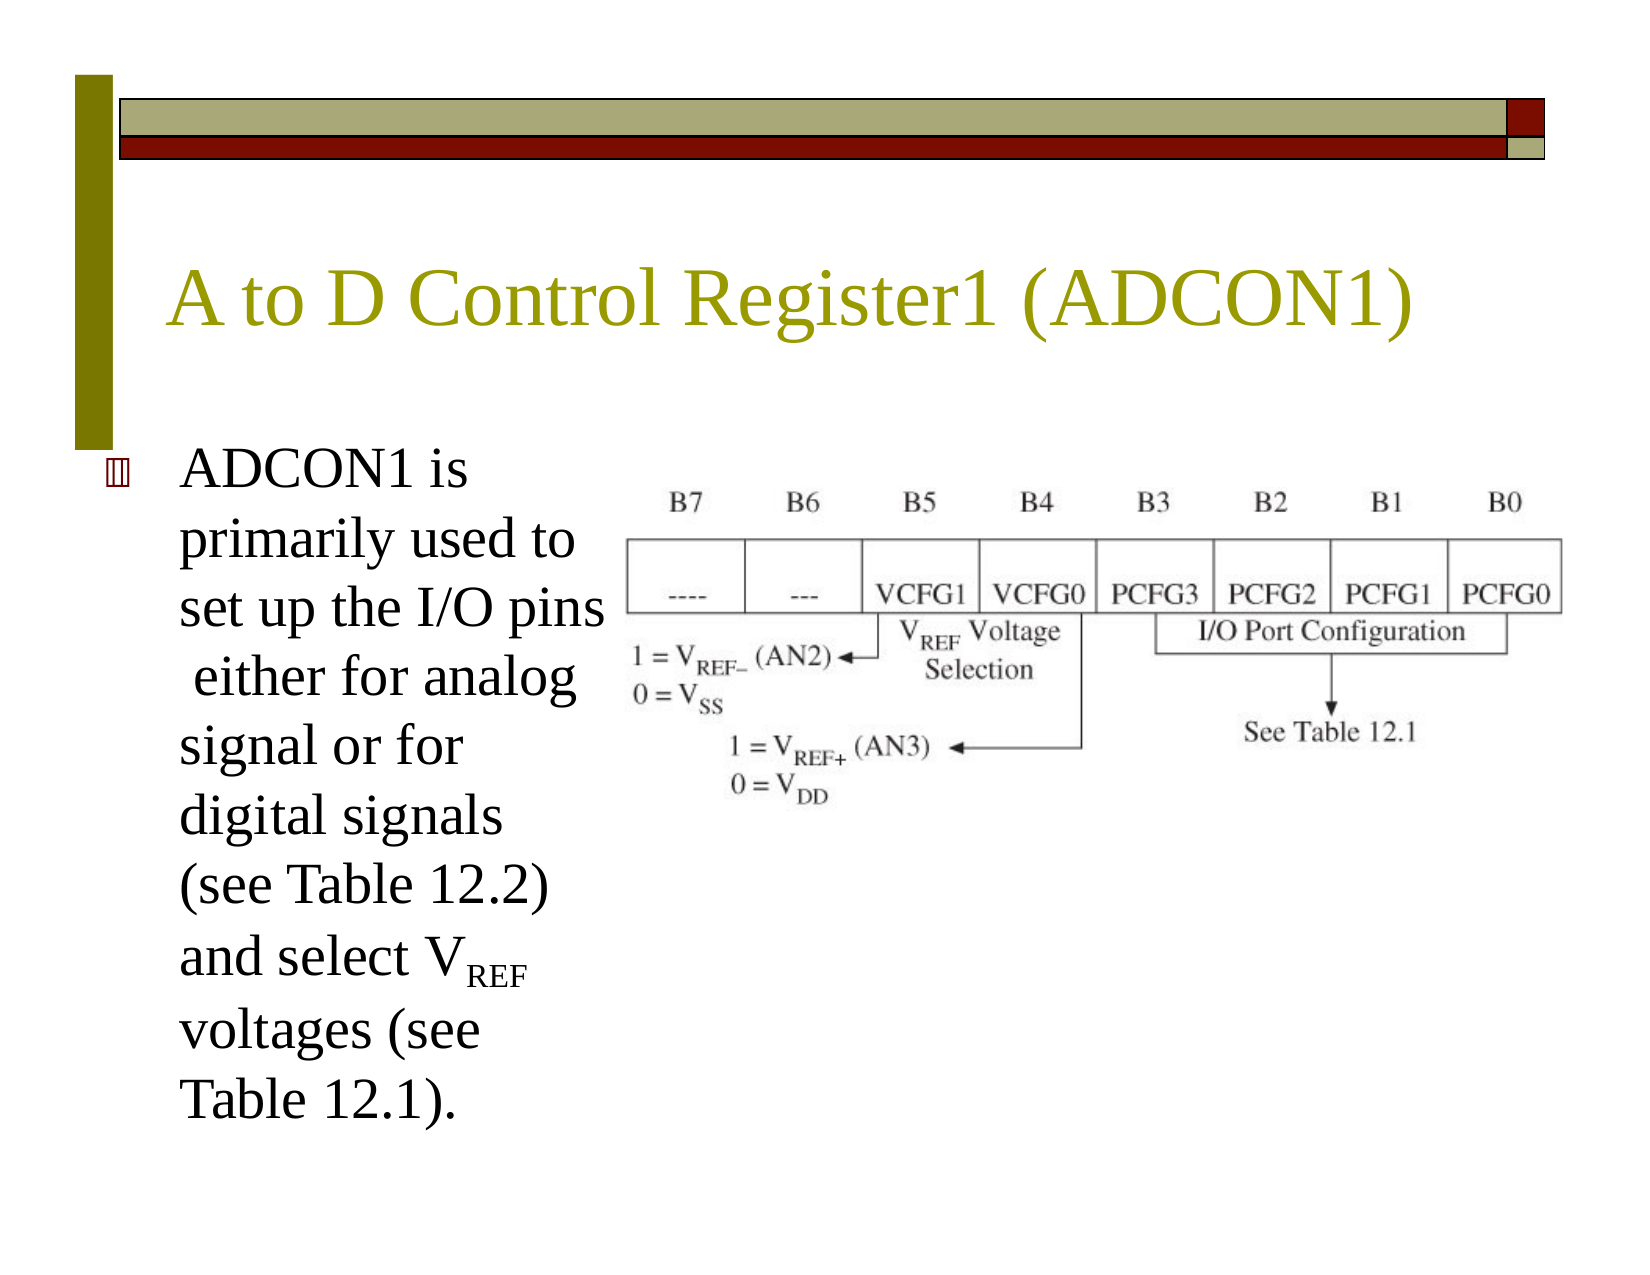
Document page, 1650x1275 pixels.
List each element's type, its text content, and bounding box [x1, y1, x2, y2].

text_box  ADCON1 is primarily used to set up the I/O pins either for analog signal or for digital signals (see Table 12.2) and select VREF voltages (see Table 12.1). [100, 430, 610, 1133]
table_cell [121, 138, 1506, 158]
title A to D Control Register1 (ADCON1) [162, 240, 1424, 456]
table_cell [1508, 138, 1544, 158]
table_header [1508, 100, 1544, 135]
table_header [121, 100, 1506, 135]
text_box [624, 487, 1563, 811]
